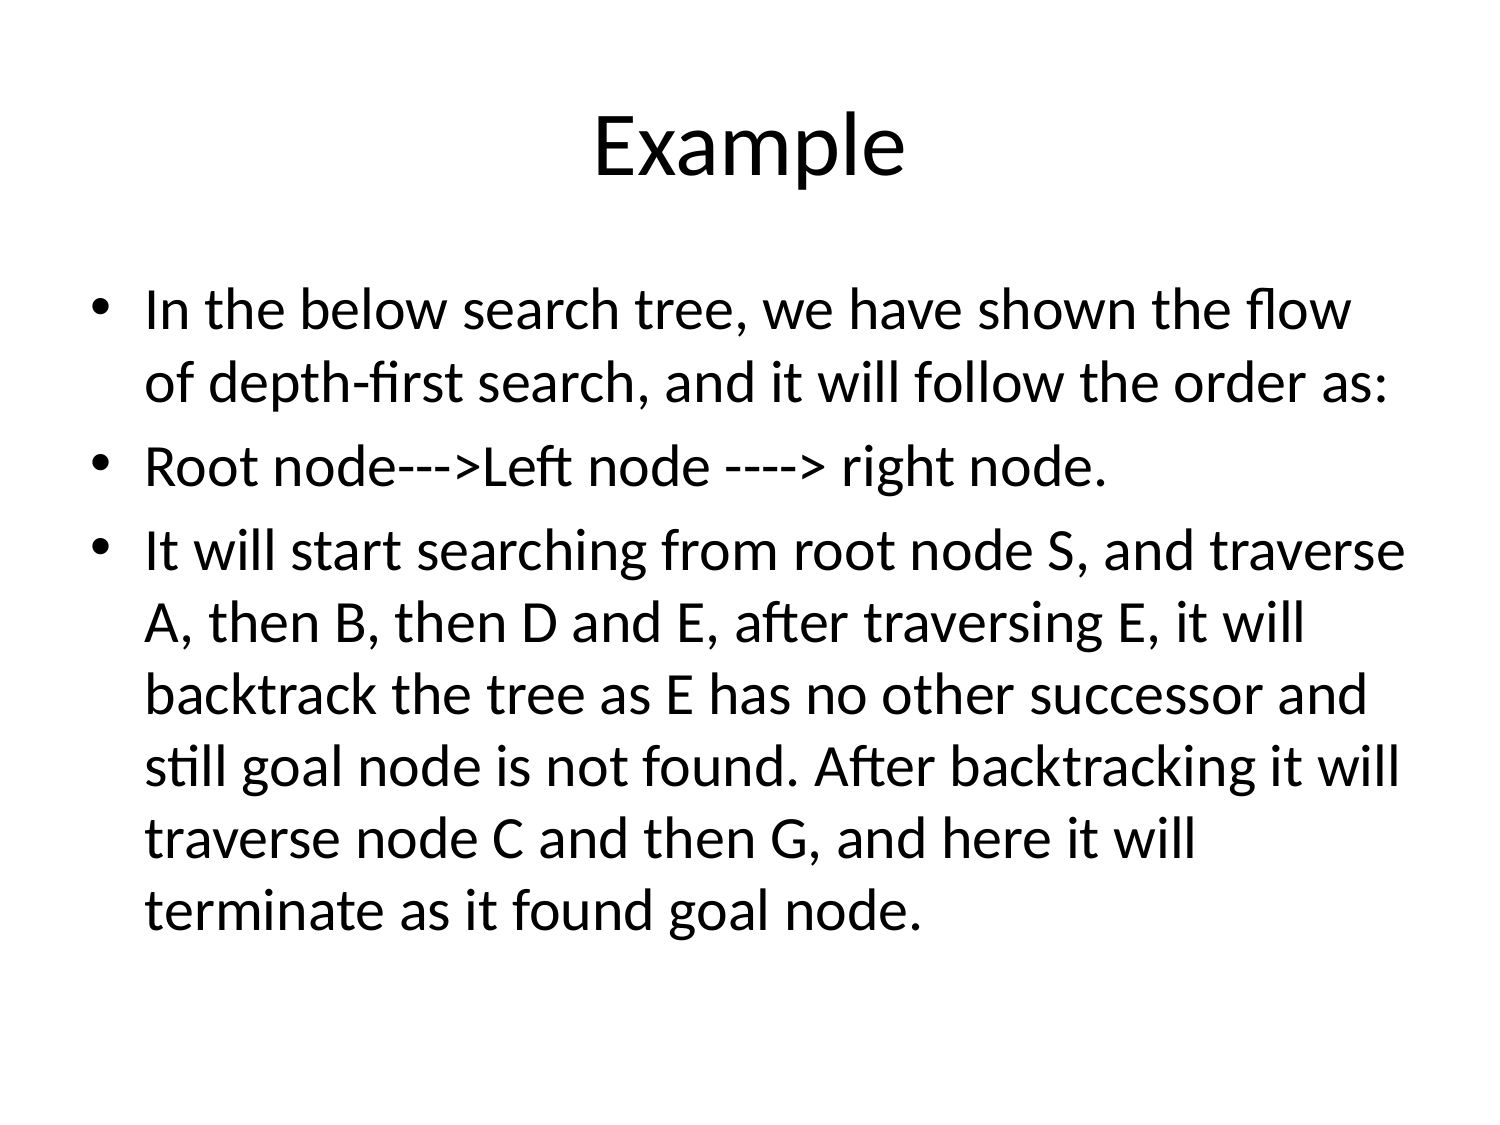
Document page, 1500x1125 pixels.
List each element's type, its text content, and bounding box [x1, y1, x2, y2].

list In the below search tree, we have shown the flow of depth-first search, and it will follow the order as: Root node--->Left node ----> right node. It will start searching from root node S, and traverse A, then B, then D and E, after traversing E, it will backtrack the tree as E has no other successor and still goal node is not found. After backtracking it will traverse node C and then G, and here it will terminate as it found goal node. [75, 262, 1425, 1005]
title Example [75, 45, 1425, 233]
